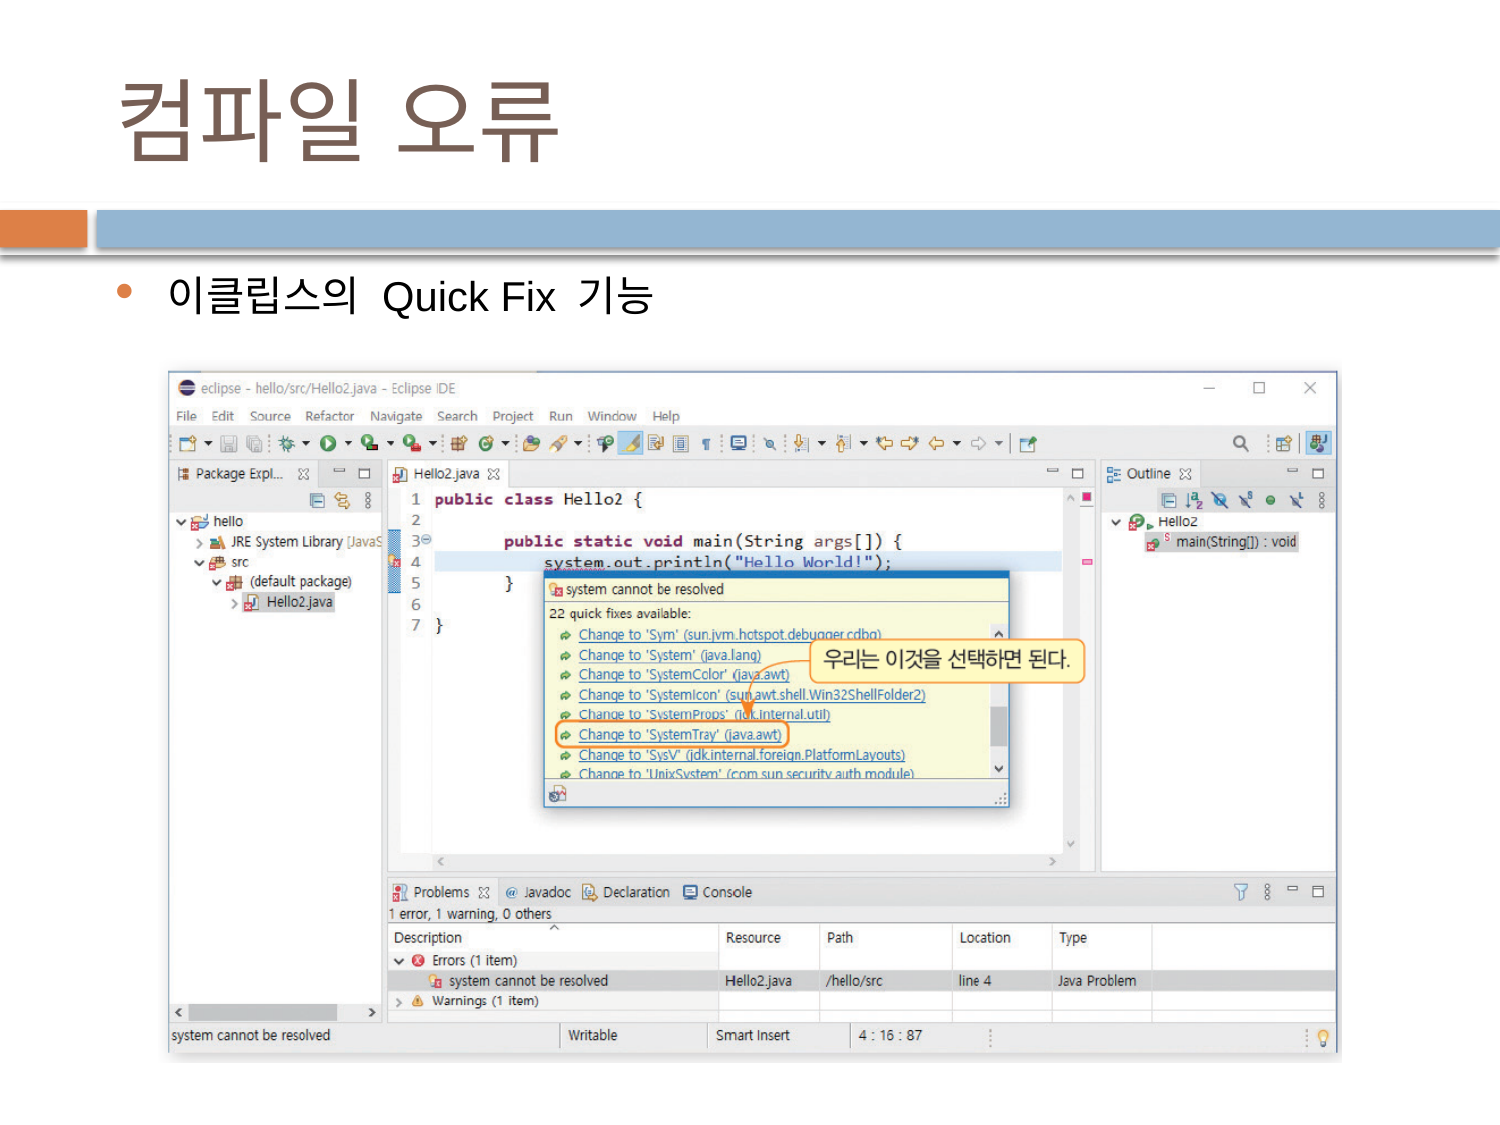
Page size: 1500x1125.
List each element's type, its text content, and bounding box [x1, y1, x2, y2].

title 컴파일 오류 [100, 37, 1438, 200]
picture [158, 356, 1342, 1063]
list 이클립스의 Quick Fix 기능 [100, 262, 1438, 1000]
